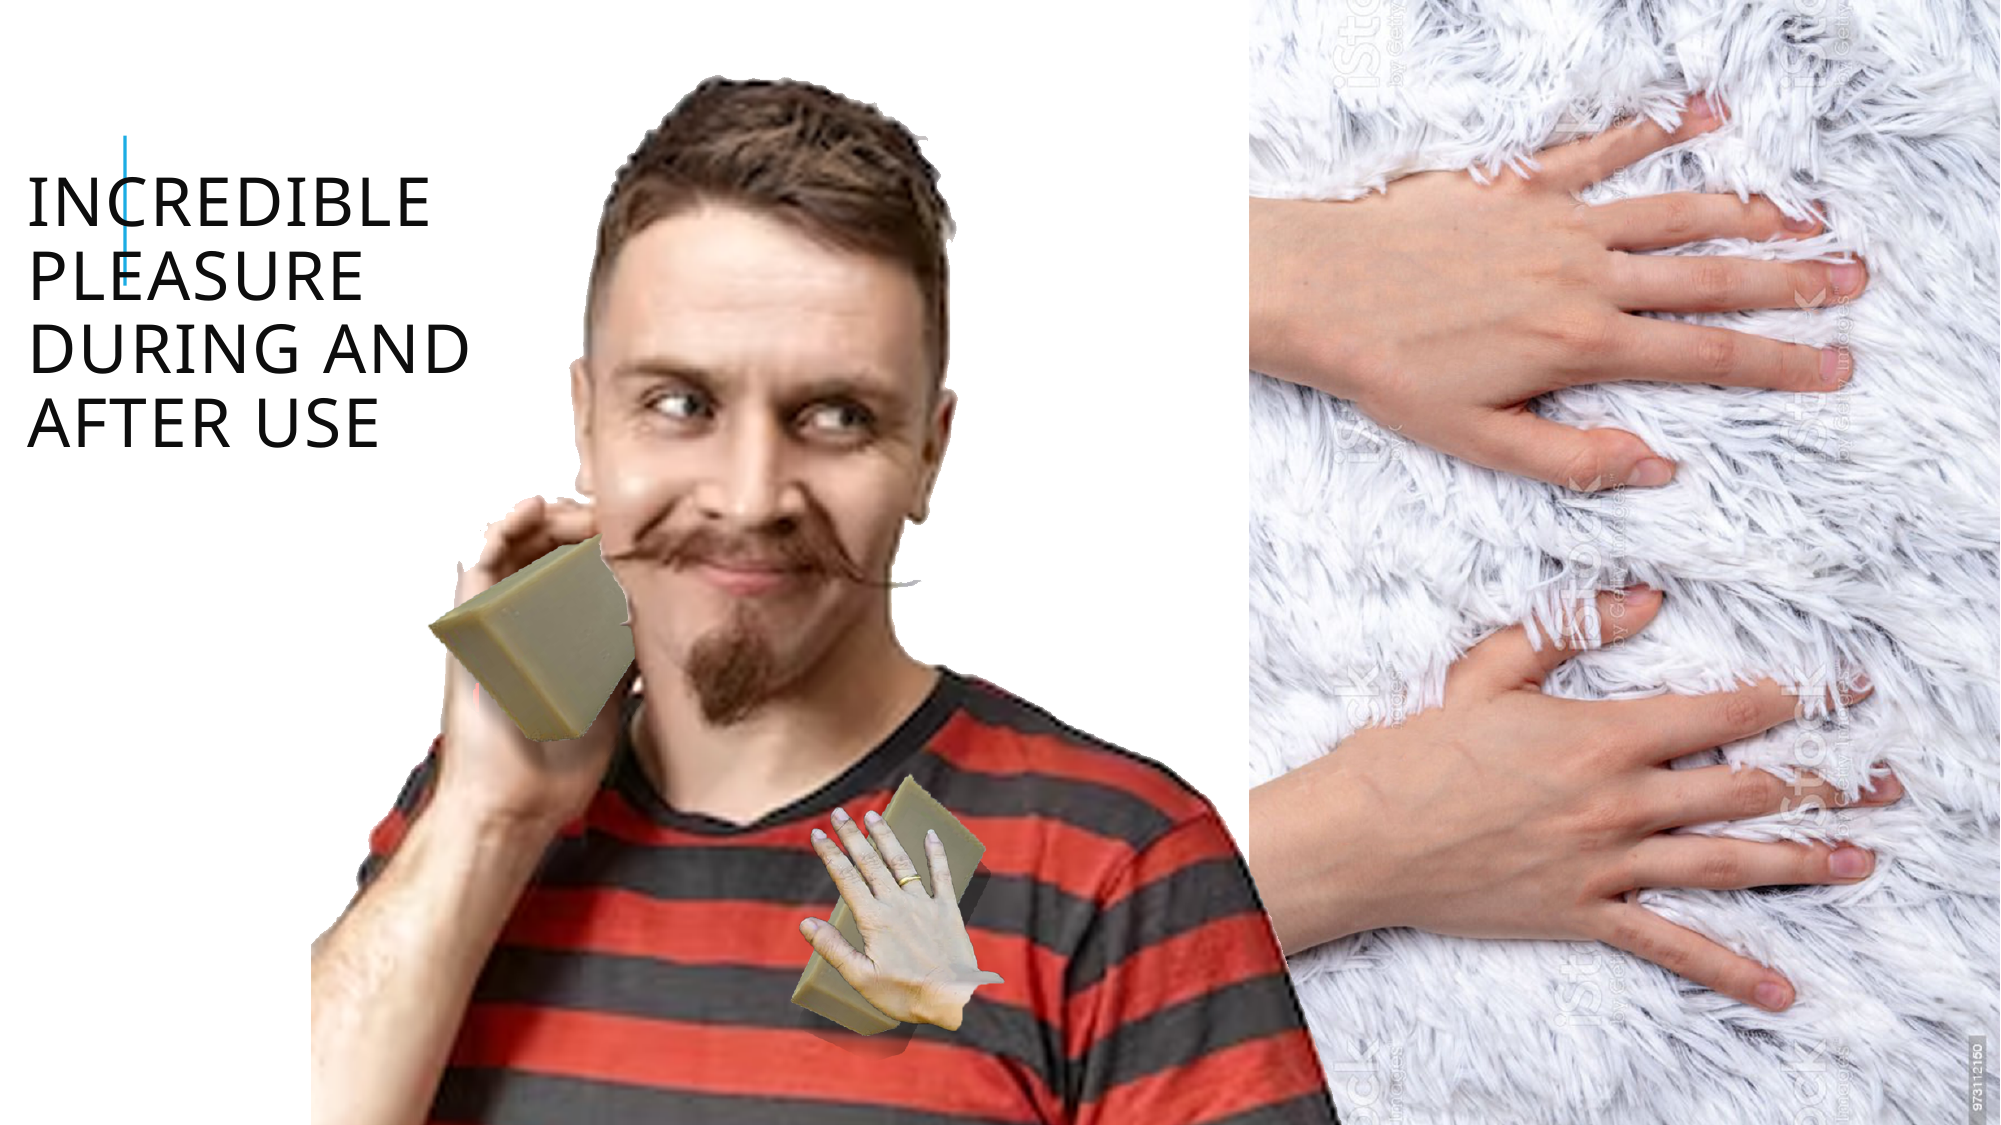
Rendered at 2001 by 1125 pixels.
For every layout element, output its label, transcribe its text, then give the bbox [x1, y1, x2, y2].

text_box Incredible pleasure during and after use [12, 160, 311, 472]
picture [311, 0, 2000, 1125]
